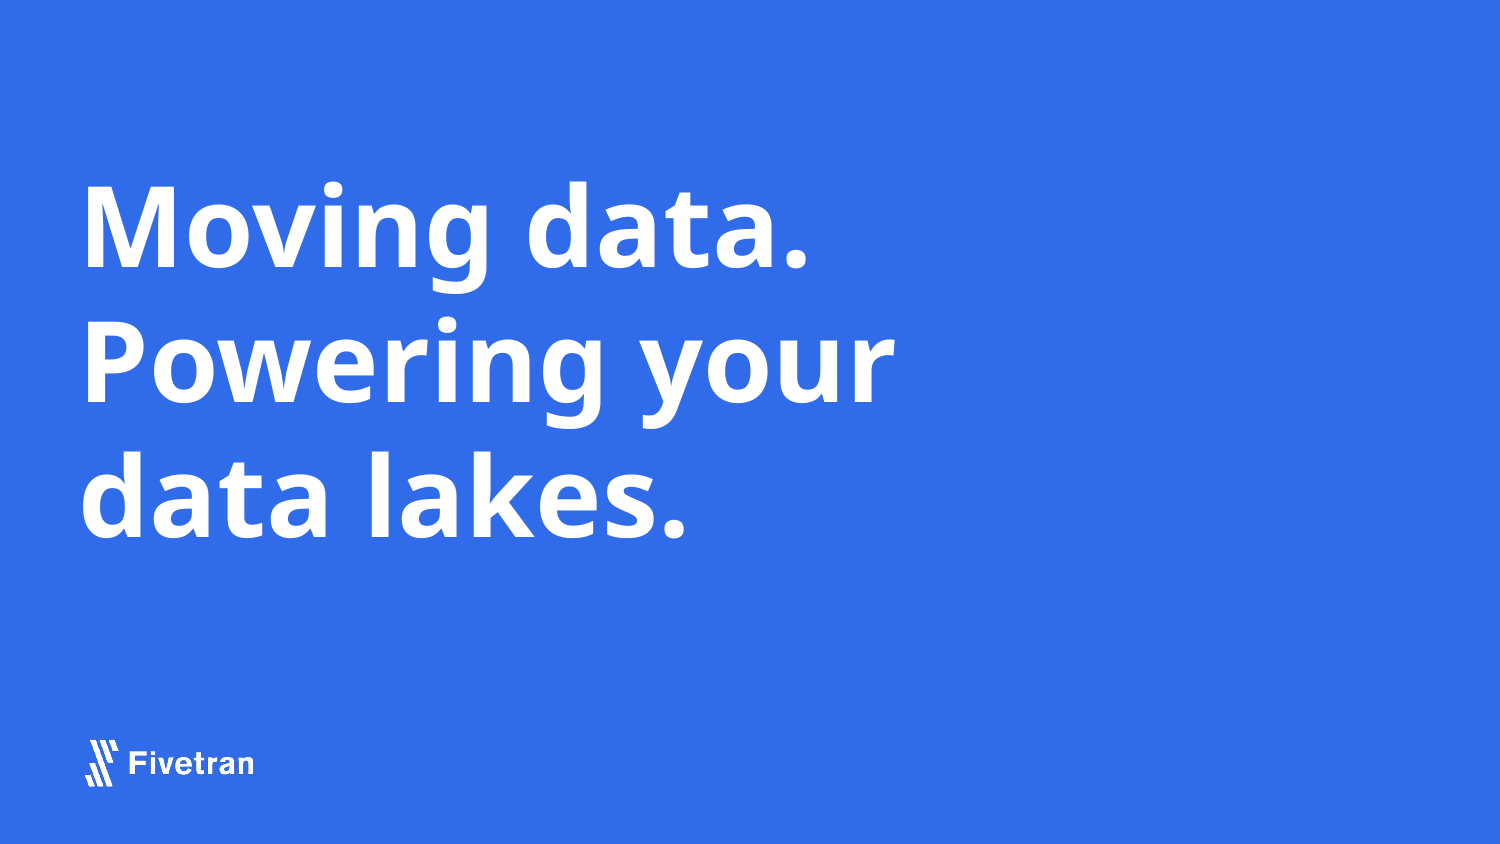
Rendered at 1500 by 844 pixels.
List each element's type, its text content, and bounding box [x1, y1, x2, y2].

title Moving data. Powering your data lakes. [78, 174, 1139, 541]
picture [74, 729, 263, 797]
